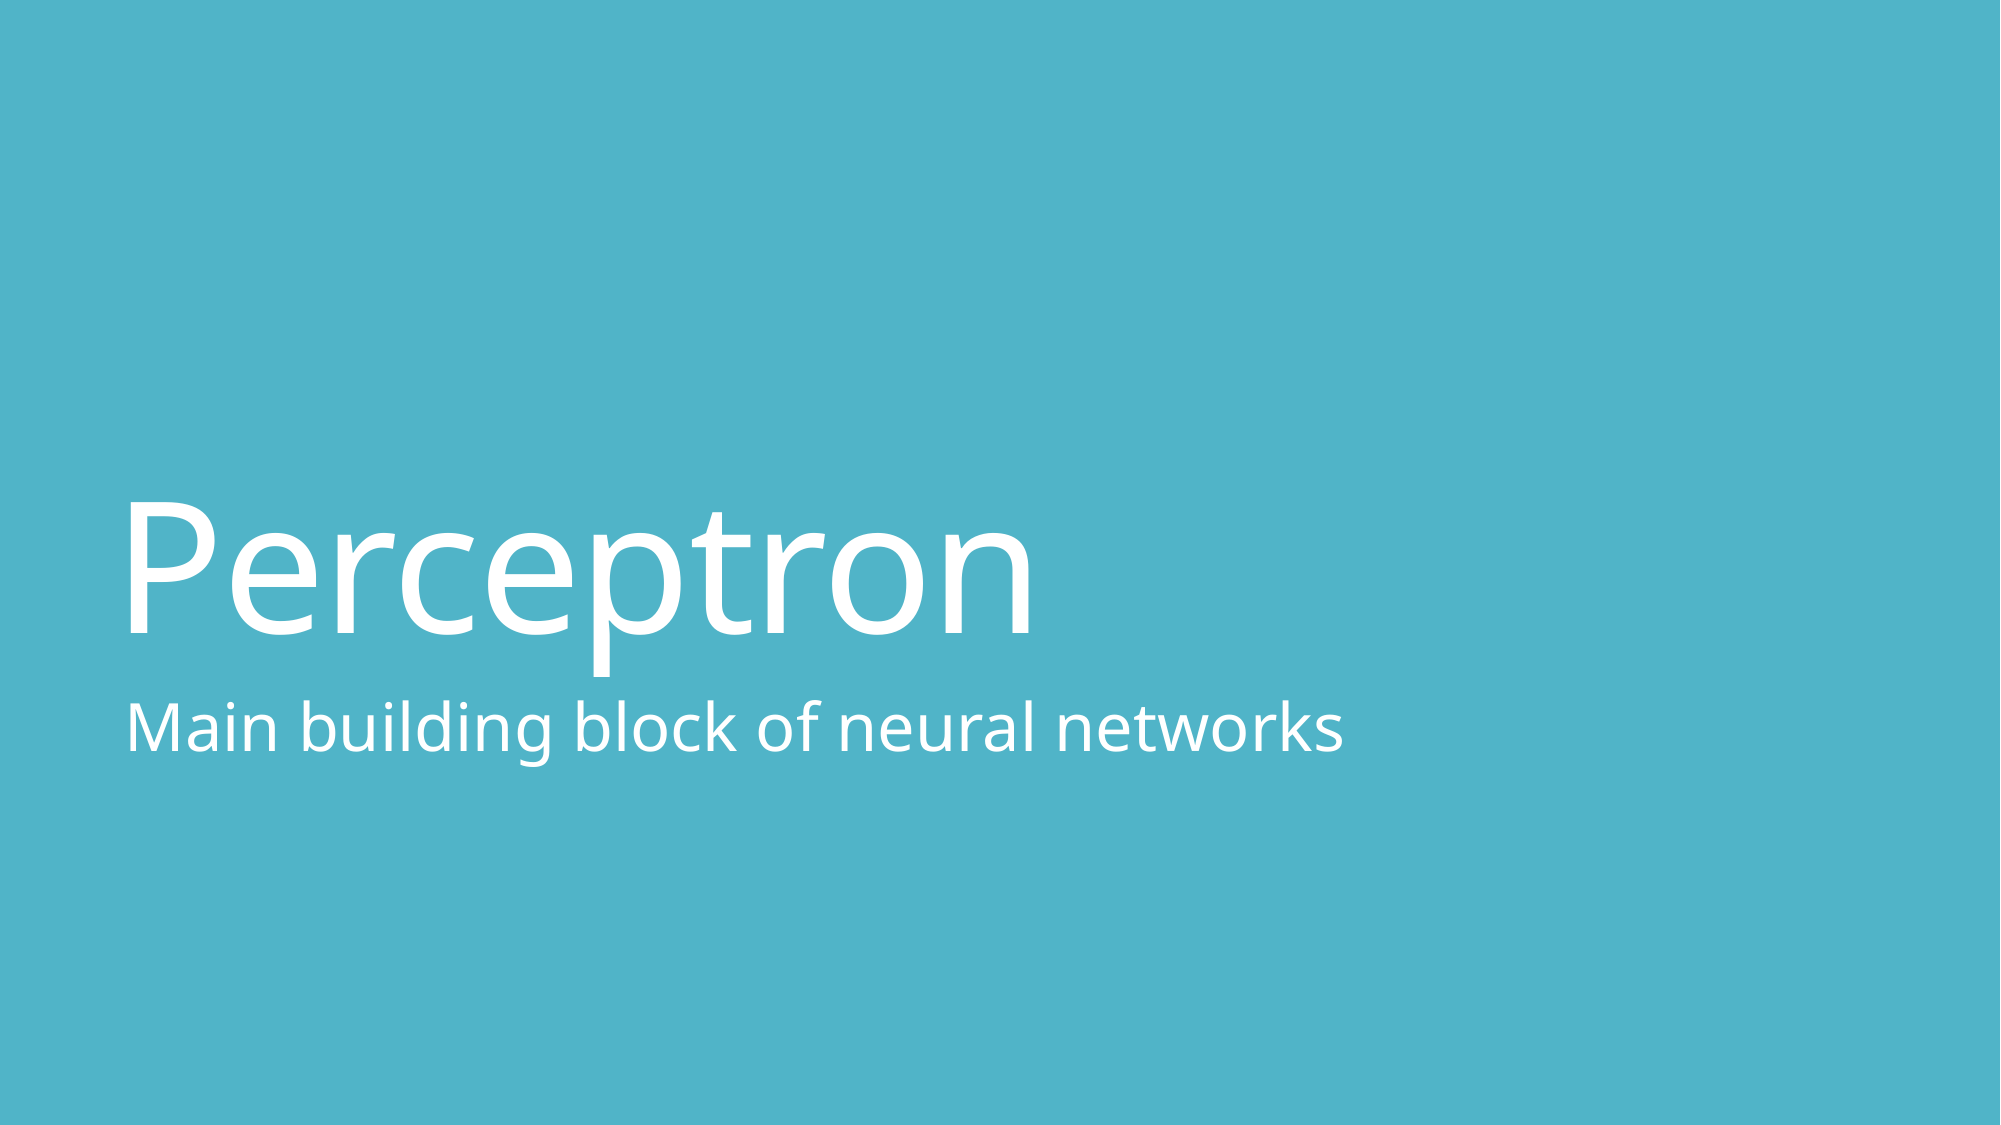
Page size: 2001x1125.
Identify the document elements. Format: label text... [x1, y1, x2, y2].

subtitle Main building block of neural networks [109, 690, 1624, 961]
title Perceptron [98, 126, 1868, 677]
